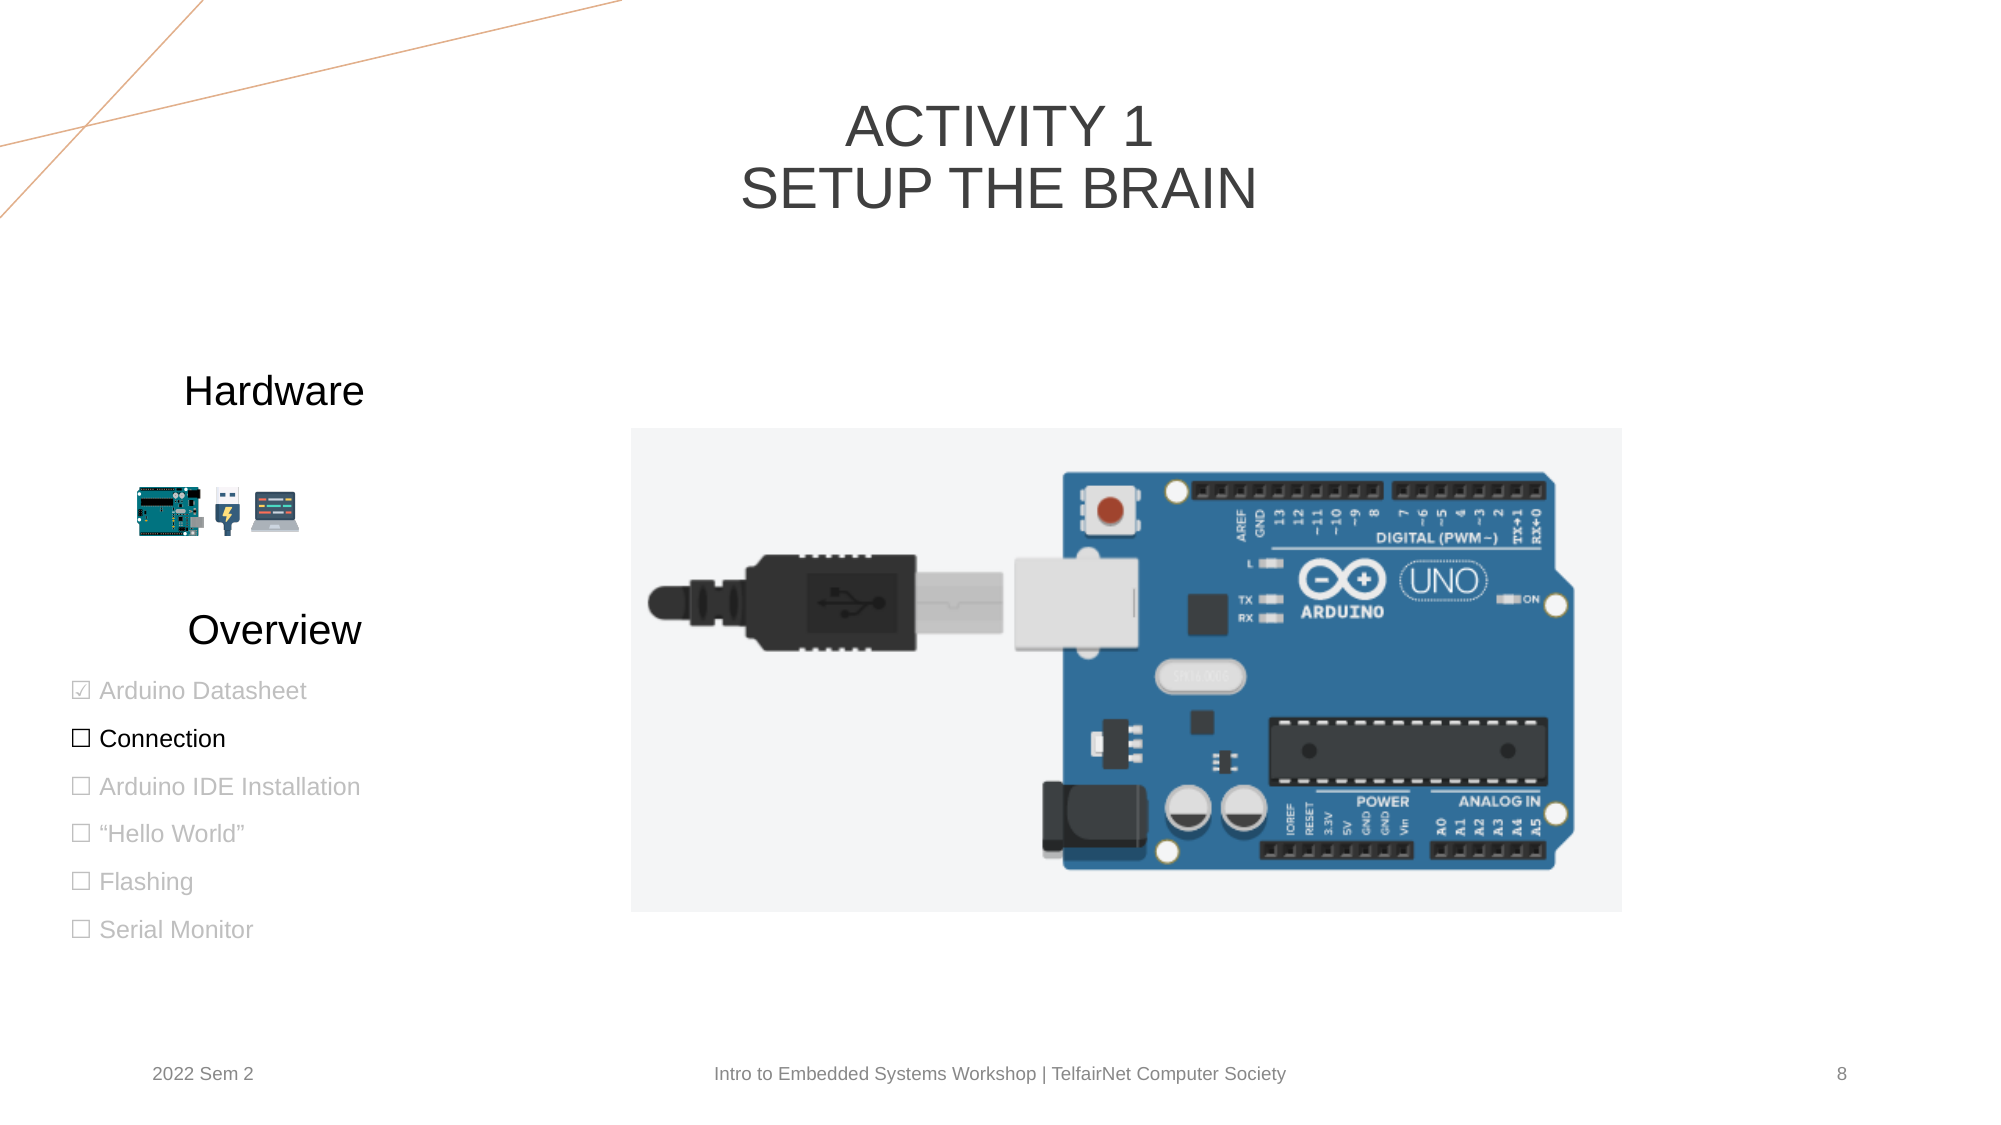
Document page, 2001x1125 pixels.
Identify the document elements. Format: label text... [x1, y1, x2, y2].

list Connect Arduino to PC via USB Cable [611, 0, 1910, 617]
text_box ☑ Arduino Datasheet ☐ Connection ☐ Arduino IDE Installation ☐ “Hello World” ☐ Flashing ☐ Serial Monitor [69, 670, 480, 1019]
footer Intro to Embedded Systems Workshop | TelfairNet Computer Society [662, 1042, 1338, 1103]
text_box Hardware [122, 362, 427, 423]
picture [631, 428, 1622, 912]
slide_number 2022 Sem 2 [137, 1042, 588, 1103]
text_box Overview [122, 600, 427, 661]
picture [137, 487, 299, 536]
slide_number 8 [1412, 1042, 1863, 1103]
title ACTIVITY 1 SETUP THE BRAIN [309, 50, 611, 268]
